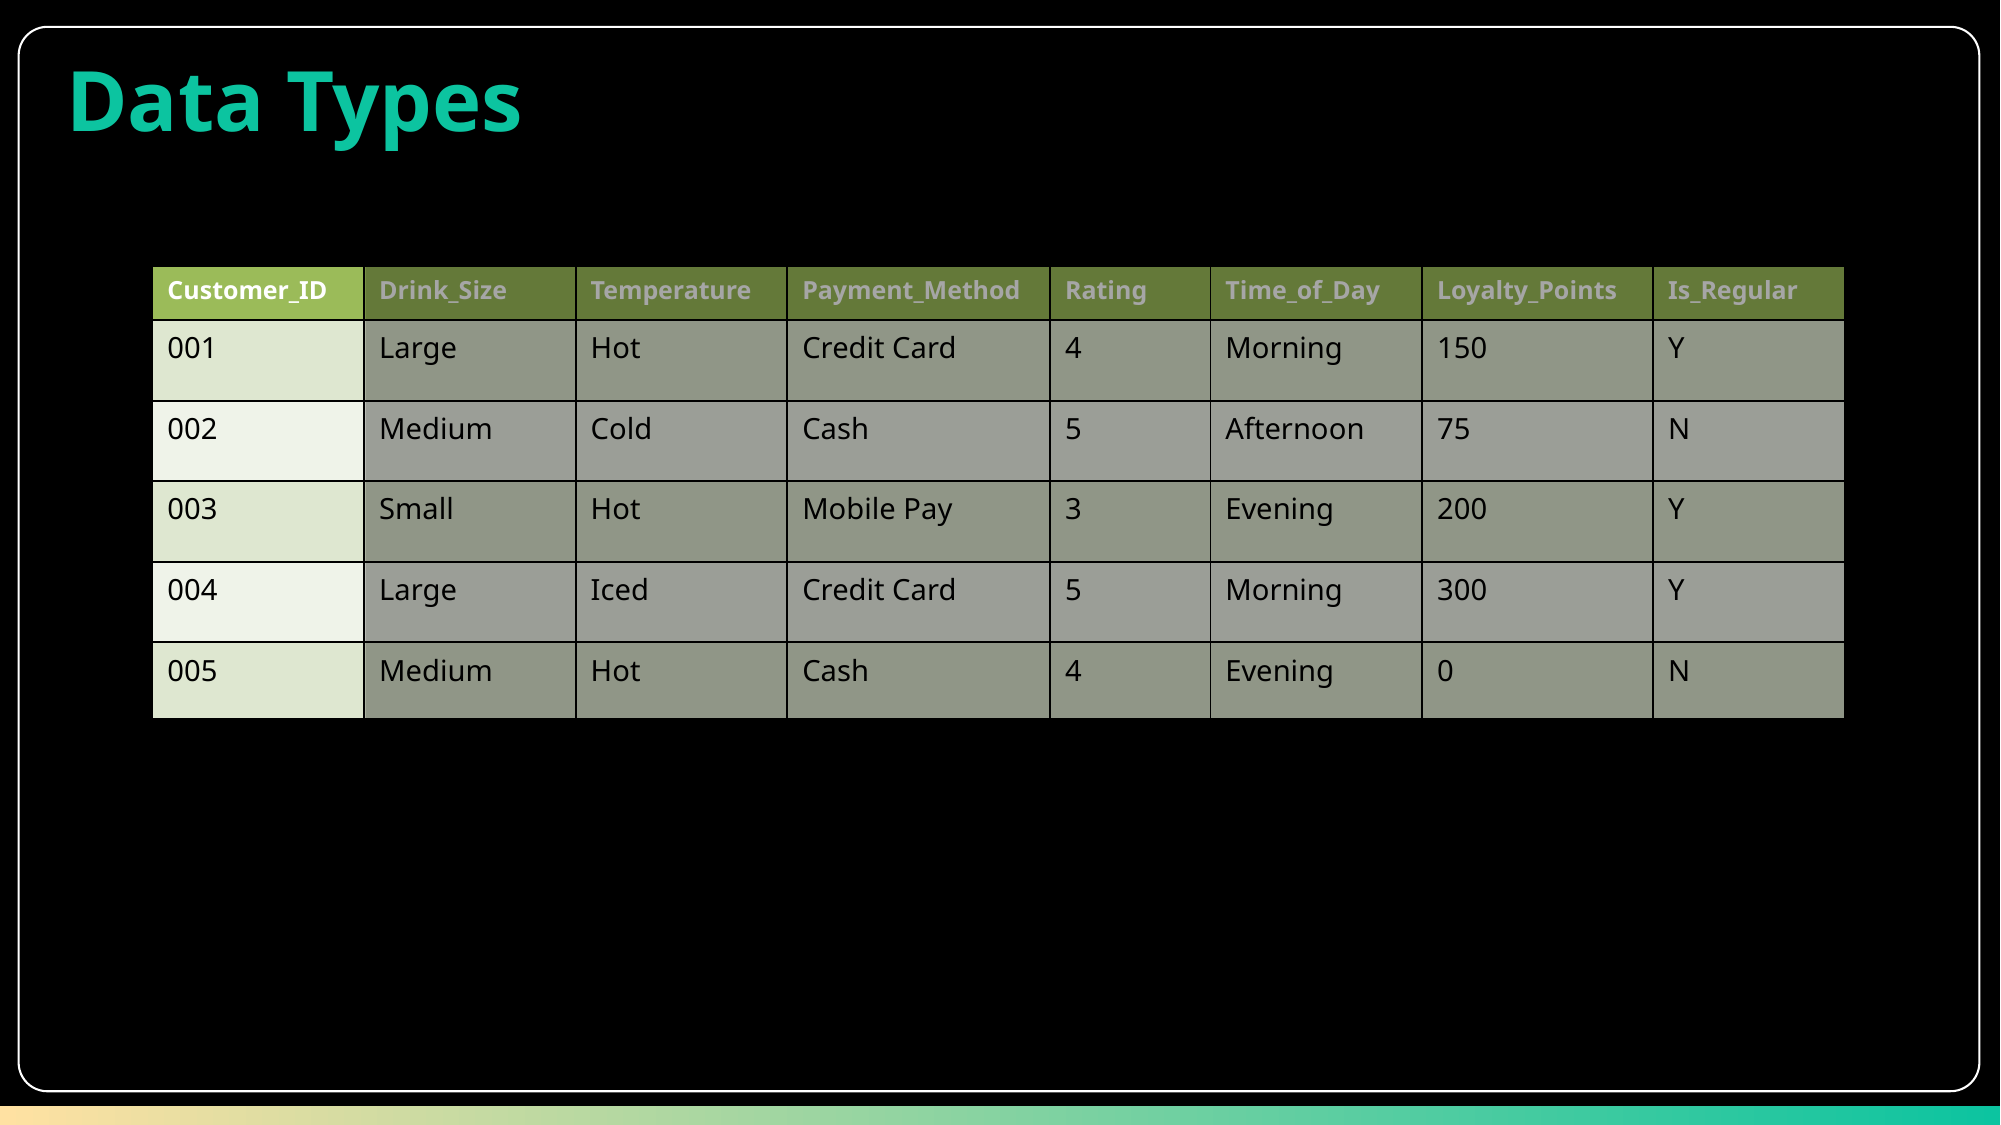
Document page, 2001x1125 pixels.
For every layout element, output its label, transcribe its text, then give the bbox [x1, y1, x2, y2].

table_cell 005 [153, 643, 363, 718]
table_cell 004 [153, 563, 363, 641]
table_cell 002 [153, 402, 363, 480]
table_header Customer_ID [153, 267, 363, 319]
table_cell 003 [153, 482, 363, 561]
table_cell 001 [153, 321, 363, 400]
text_box Data Types [66, 48, 1230, 149]
text_box [365, 248, 1848, 748]
text_box [0, 1105, 2000, 1125]
text_box [18, 26, 1980, 1092]
